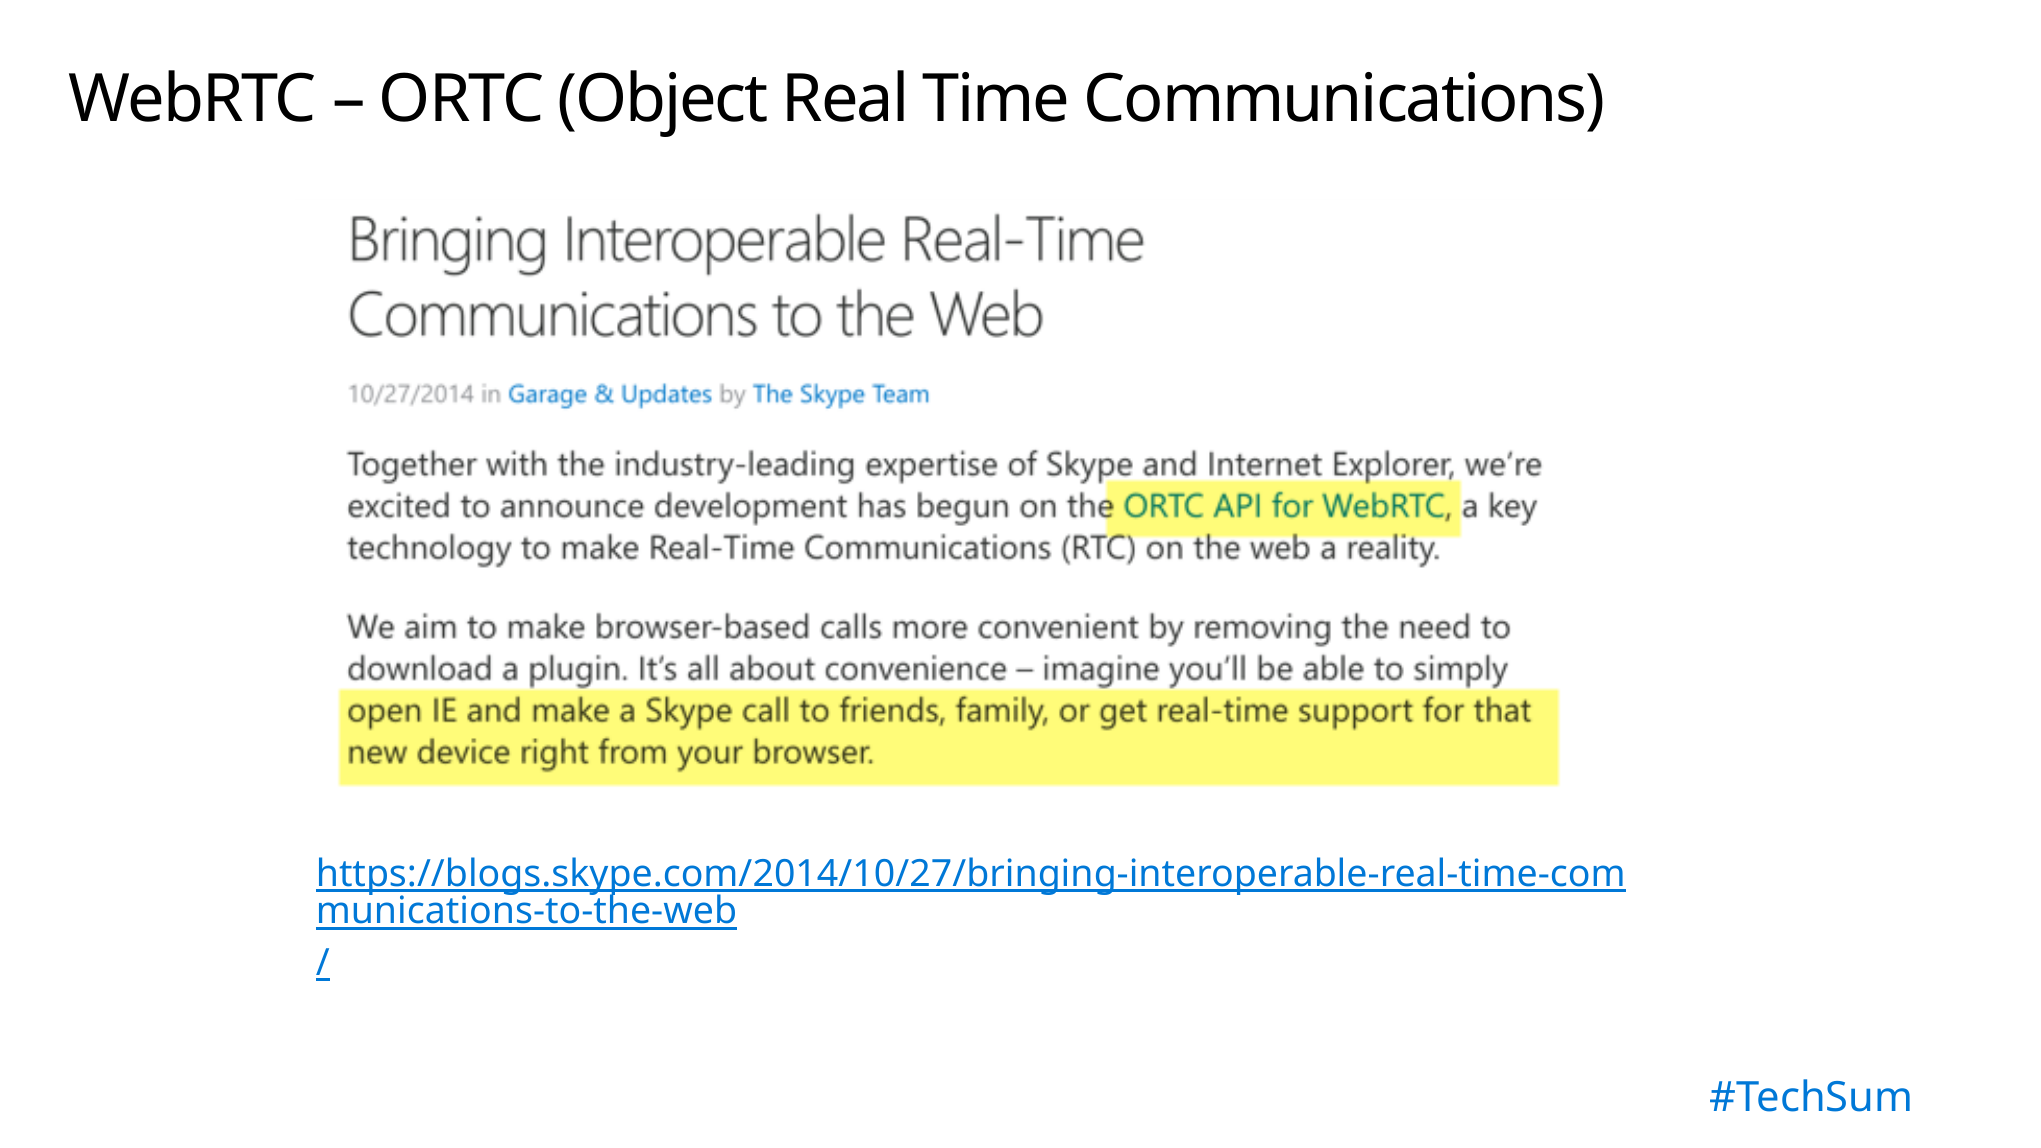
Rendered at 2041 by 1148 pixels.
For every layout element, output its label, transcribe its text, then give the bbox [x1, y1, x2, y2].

picture [294, 198, 1602, 808]
text_box https://blogs.skype.com/2014/10/27/bringing-interoperable-real-time-communications-to-the-web/ [301, 841, 1658, 1004]
title WebRTC – ORTC (Object Real Time Communications) [45, 48, 1996, 199]
